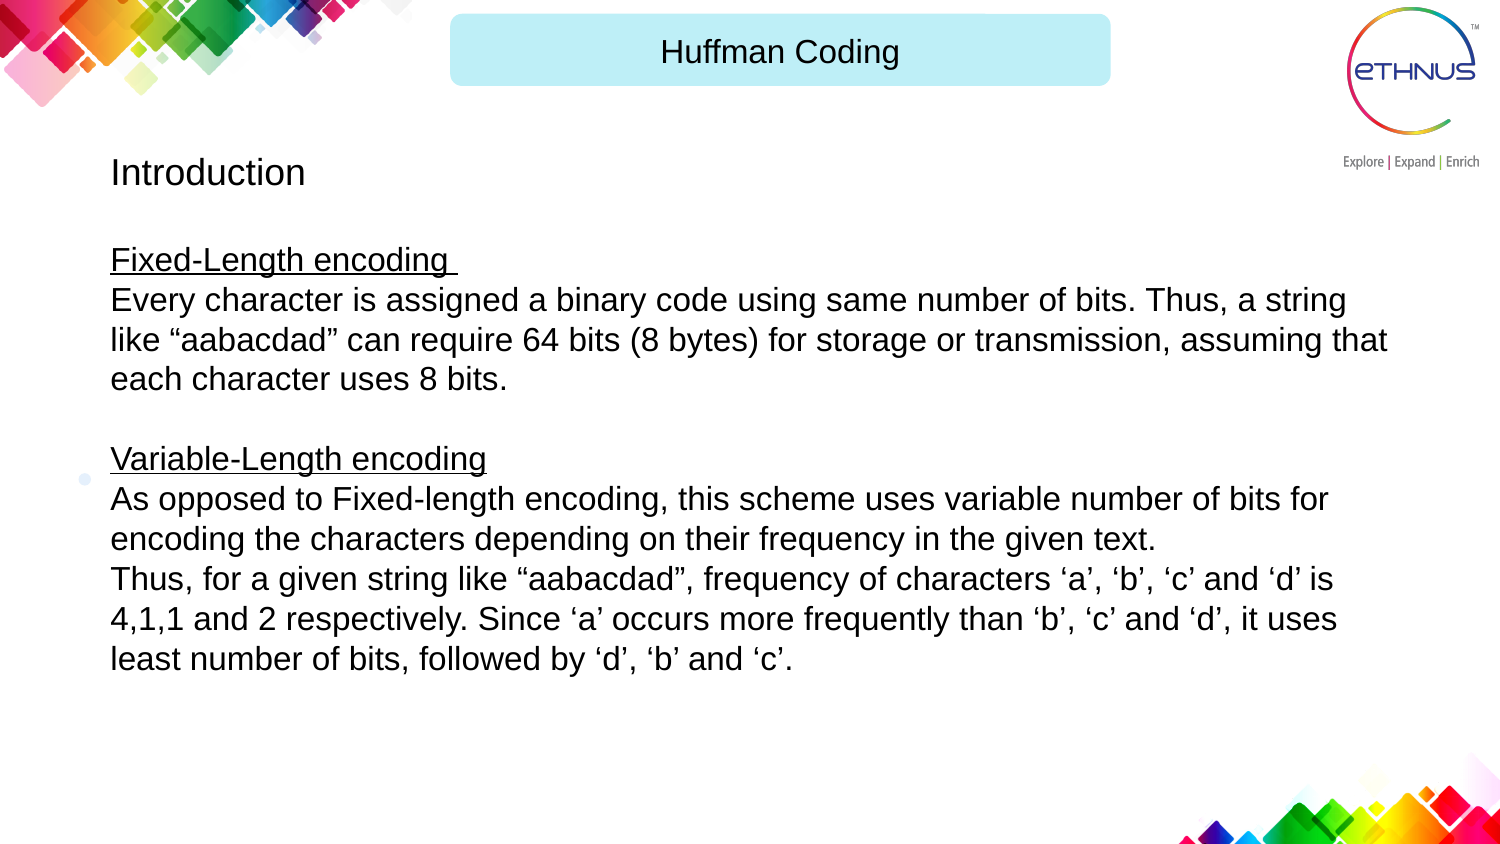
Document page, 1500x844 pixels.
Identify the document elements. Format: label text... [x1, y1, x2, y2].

picture [0, 0, 412, 107]
text_box [78, 473, 92, 486]
picture [1110, 752, 1500, 844]
text_box Huffman Coding [450, 13, 1111, 86]
picture [1344, 7, 1479, 170]
text_box Introduction Fixed-Length encoding Every character is assigned a binary code using same number of bits. Thus, a string like “aabacdad” can require 64 bits (8 bytes) for storage or transmission, assuming that each character uses 8 bits. Variable-Length encoding As opposed to Fixed-length encoding, this scheme uses variable number of bits for encoding the characters depending on their frequency in the given text. Thus, for a given string like “aabacdad”, frequency of characters ‘a’, ‘b’, ‘c’ and ‘d’ is 4,1,1 and 2 respectively. Since ‘a’ occurs more frequently than ‘b’, ‘c’ and ‘d’, it uses least number of bits, followed by ‘d’, ‘b’ and ‘c’. [95, 140, 1405, 685]
